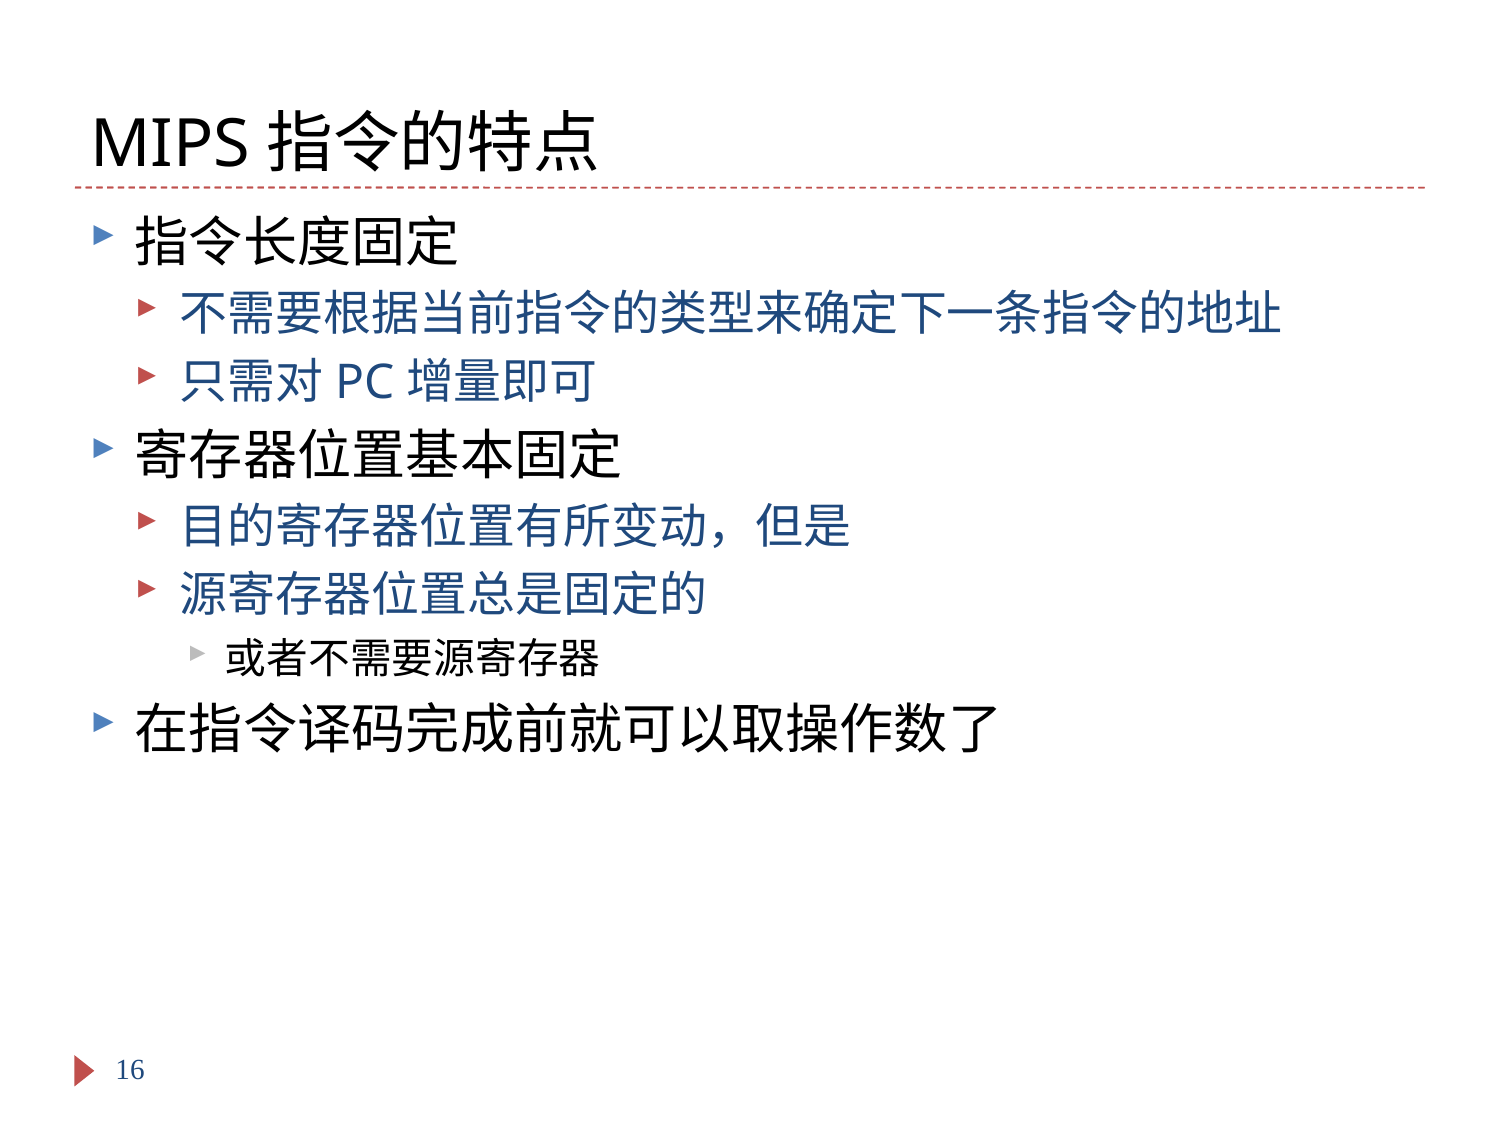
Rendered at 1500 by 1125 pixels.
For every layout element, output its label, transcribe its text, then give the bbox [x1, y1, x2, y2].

list 指令长度固定 不需要根据当前指令的类型来确定下一条指令的地址 只需对PC增量即可 寄存器位置基本固定 目的寄存器位置有所变动，但是 源寄存器位置总是固定的 或者不需要源寄存器 在指令译码完成前就可以取操作数了 [75, 200, 1425, 1006]
title MIPS指令的特点 [75, 24, 1425, 188]
slide_number 16 [100, 1042, 426, 1103]
